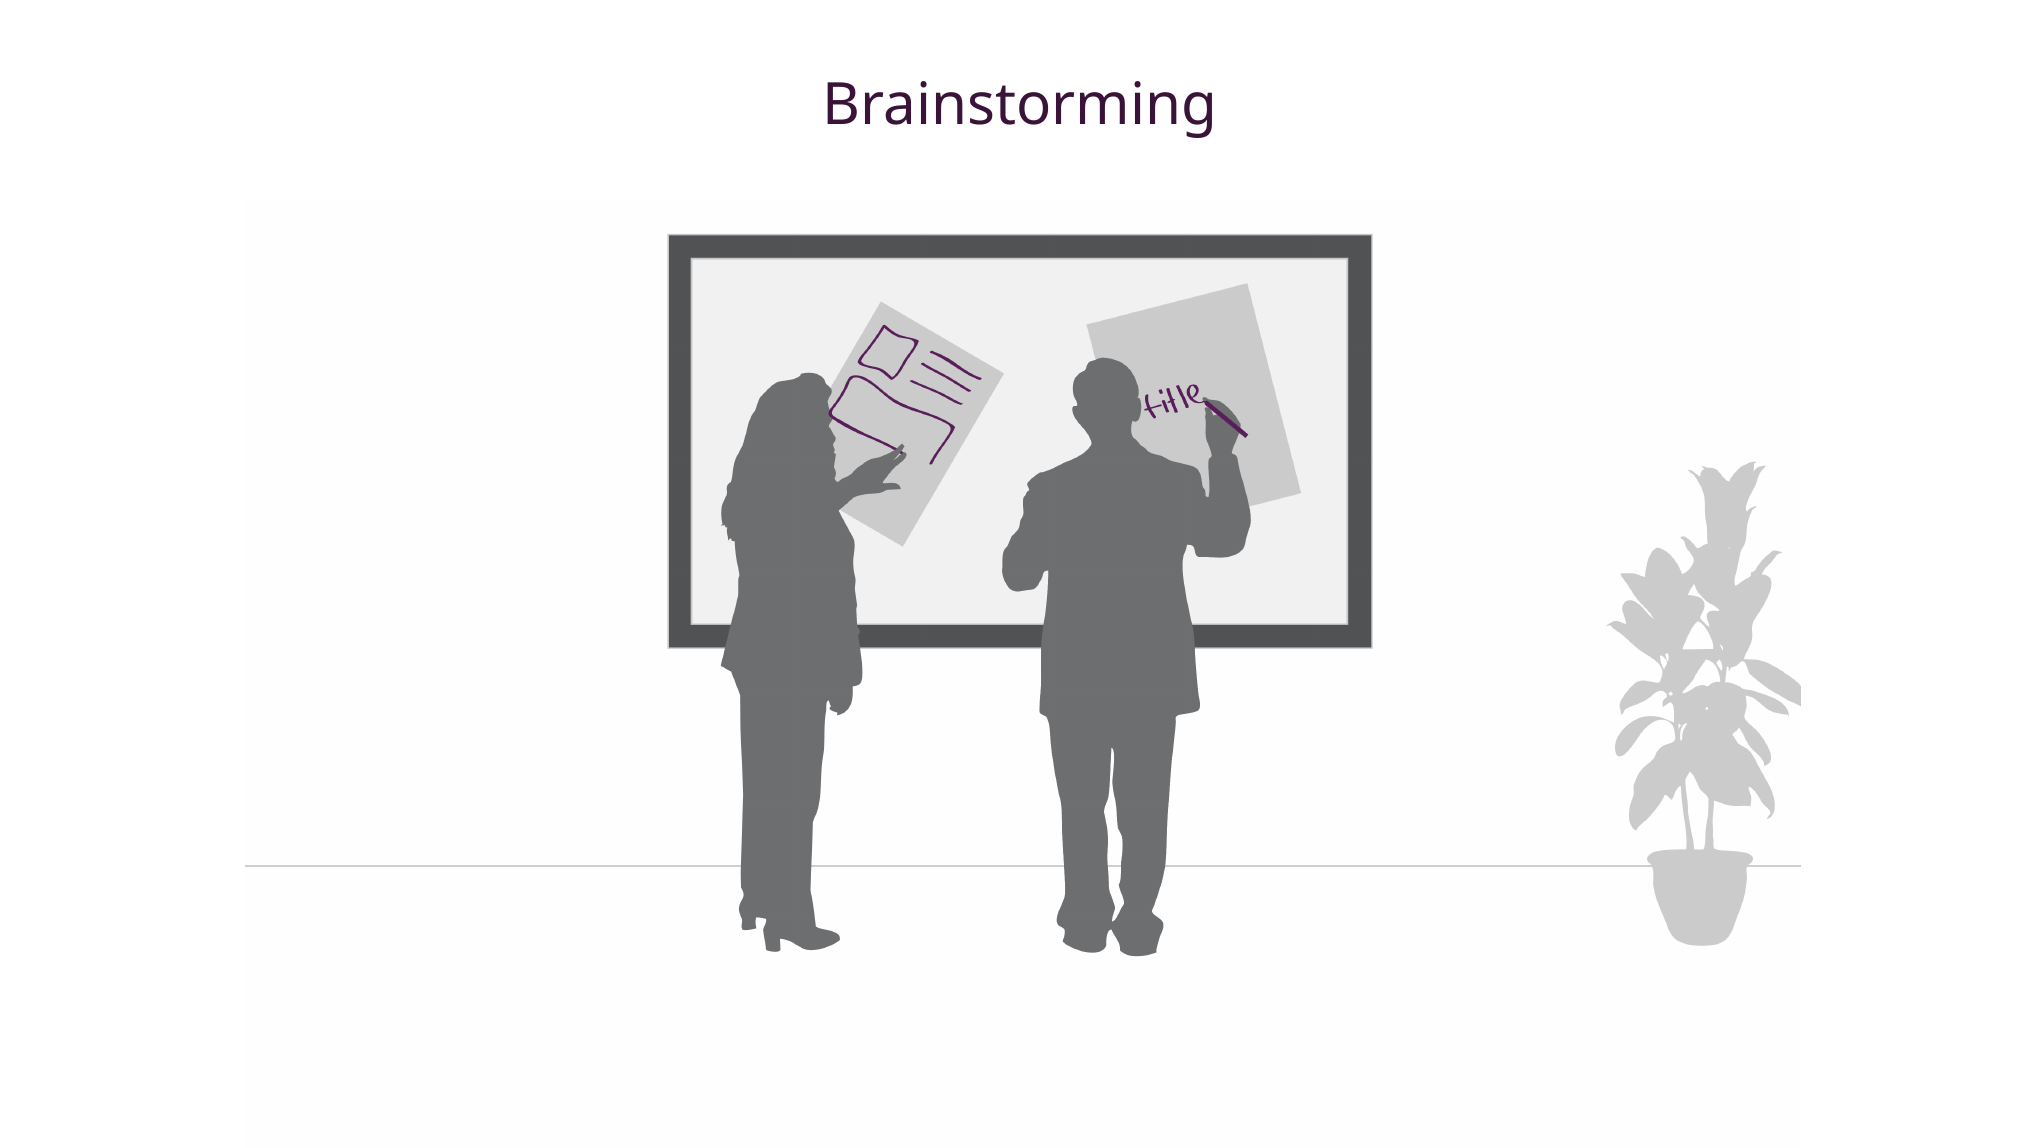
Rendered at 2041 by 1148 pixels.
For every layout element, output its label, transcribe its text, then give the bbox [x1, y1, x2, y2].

text_box Brainstorming [140, 66, 1900, 795]
picture [244, 201, 1801, 1148]
